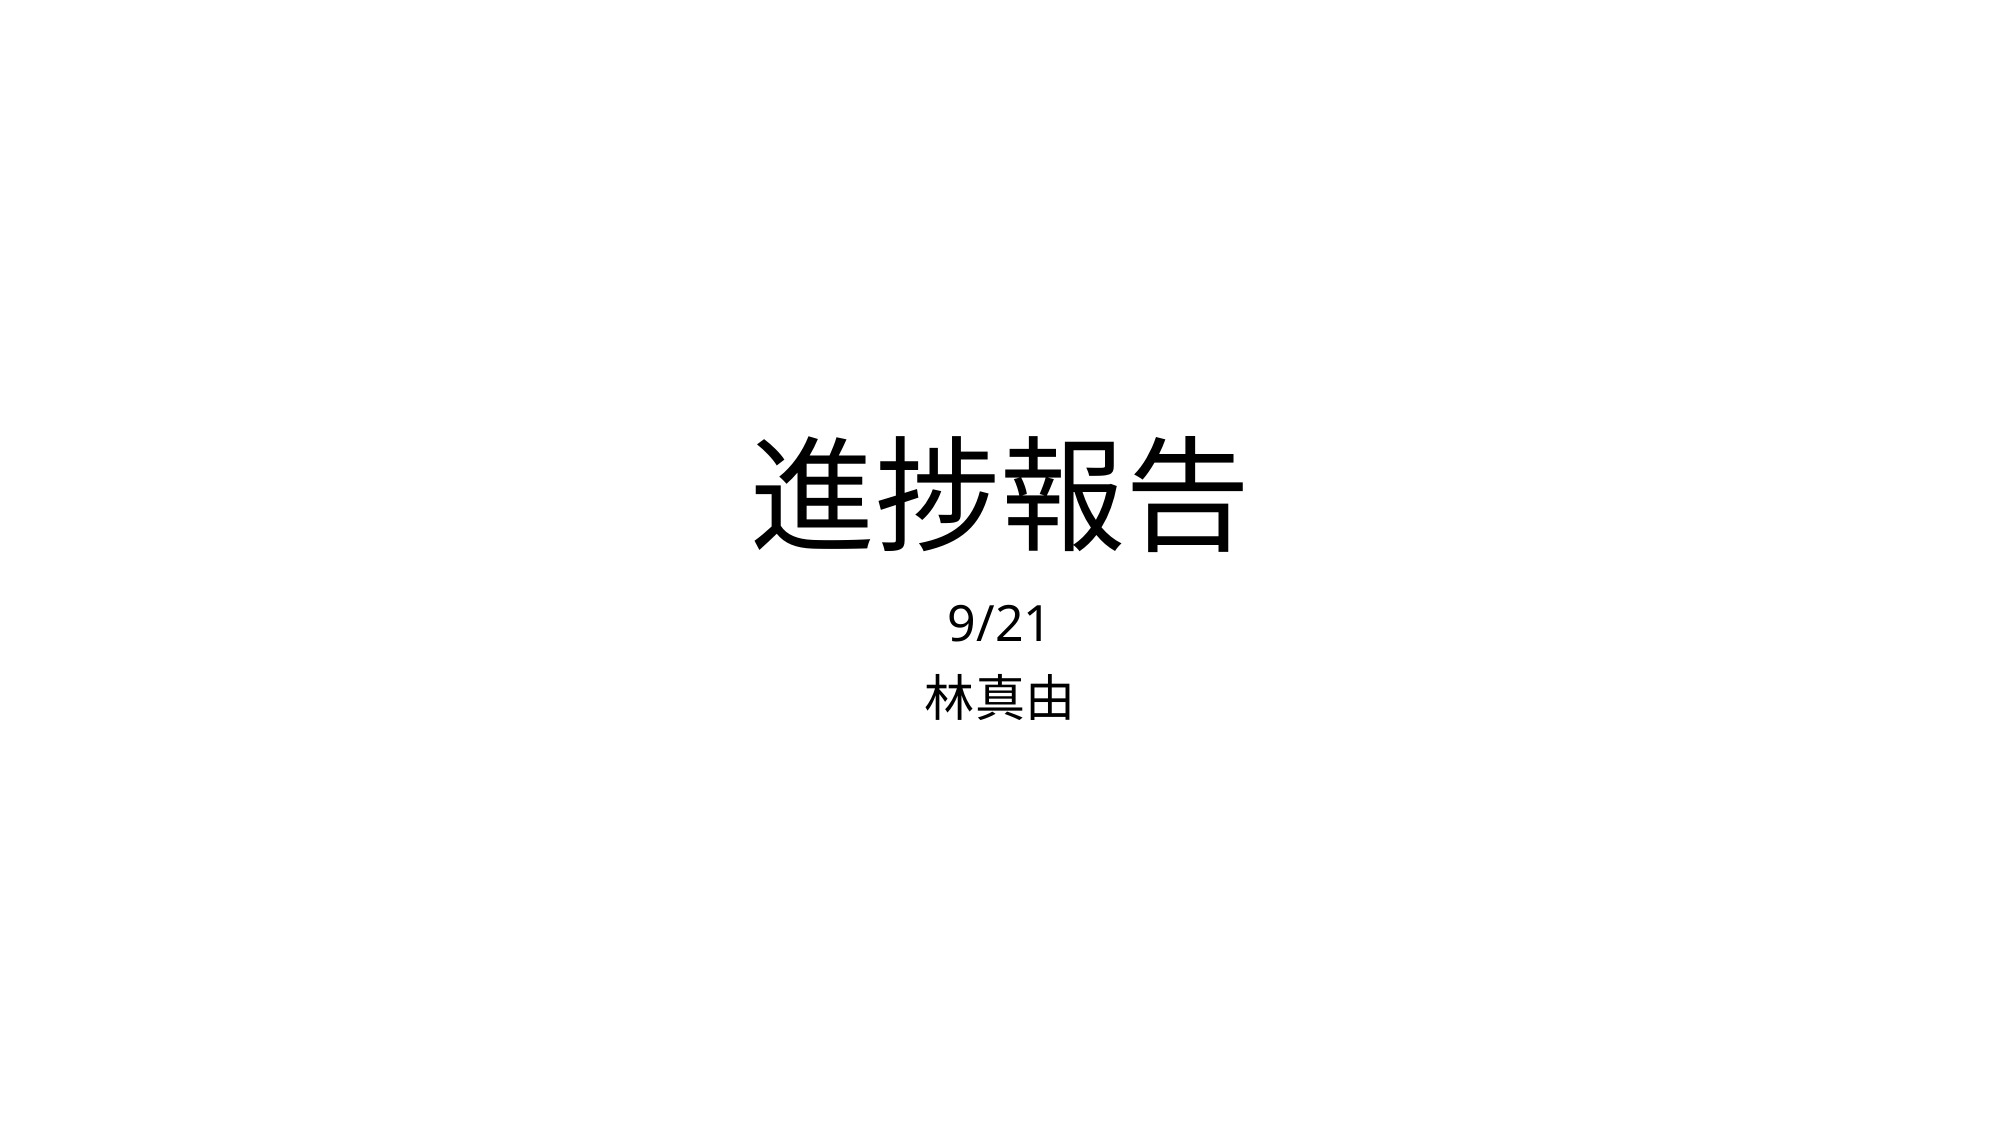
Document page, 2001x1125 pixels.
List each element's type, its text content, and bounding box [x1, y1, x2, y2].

subtitle 9/21 林真由 [249, 590, 1750, 863]
title 進捗報告 [249, 184, 1750, 576]
